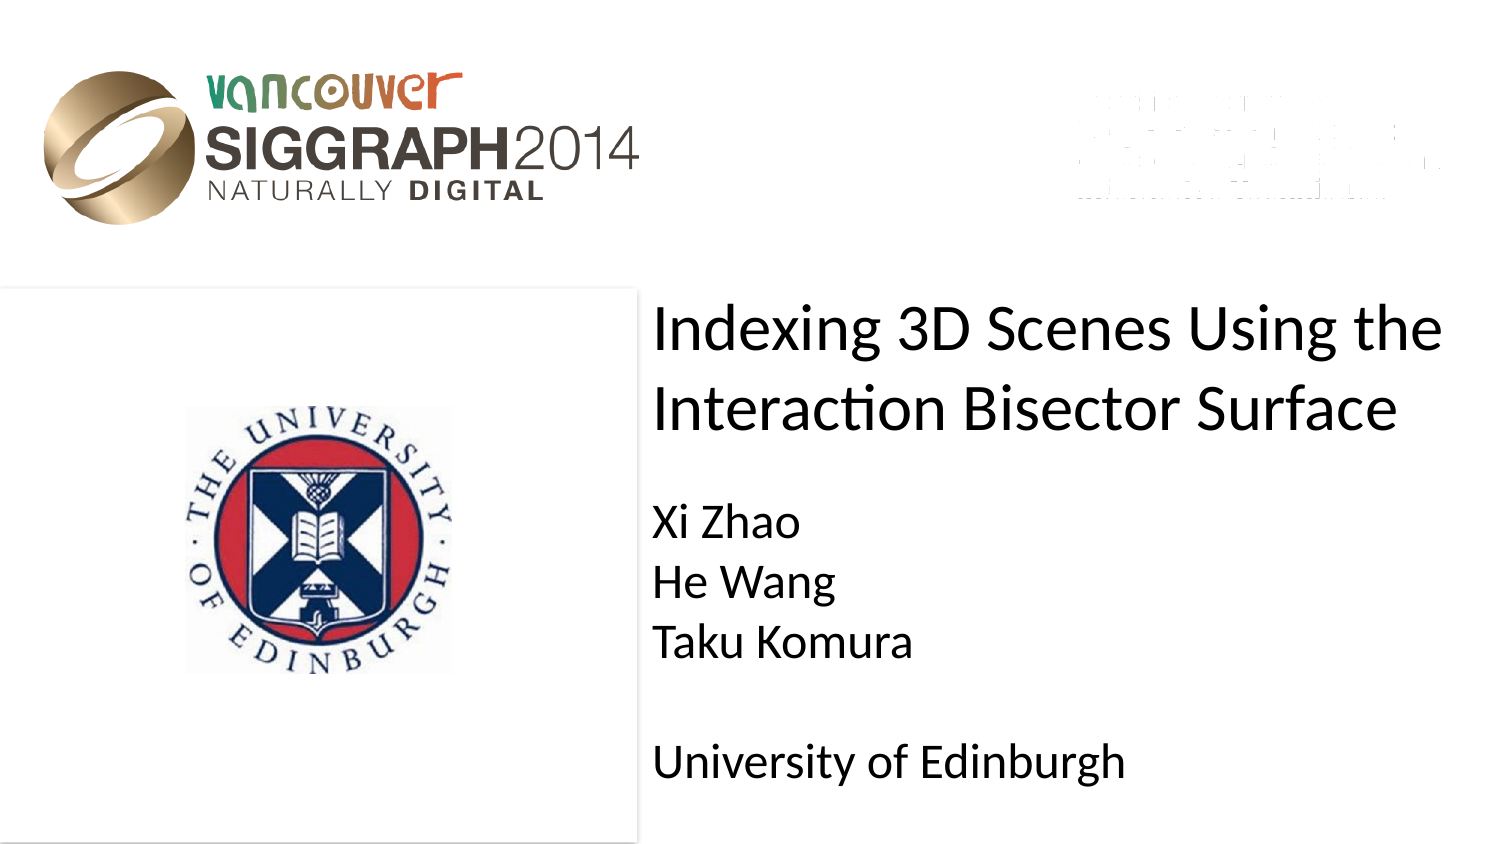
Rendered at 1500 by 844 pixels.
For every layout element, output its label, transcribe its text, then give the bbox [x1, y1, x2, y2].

text_box [0, 288, 638, 843]
text_box Indexing 3D Scenes Using the Interaction Bisector Surface Xi Zhao He Wang Taku Komura University of Edinburgh [637, 261, 1500, 809]
text_box [158, 407, 476, 723]
picture [0, 46, 1500, 250]
picture [185, 406, 453, 674]
